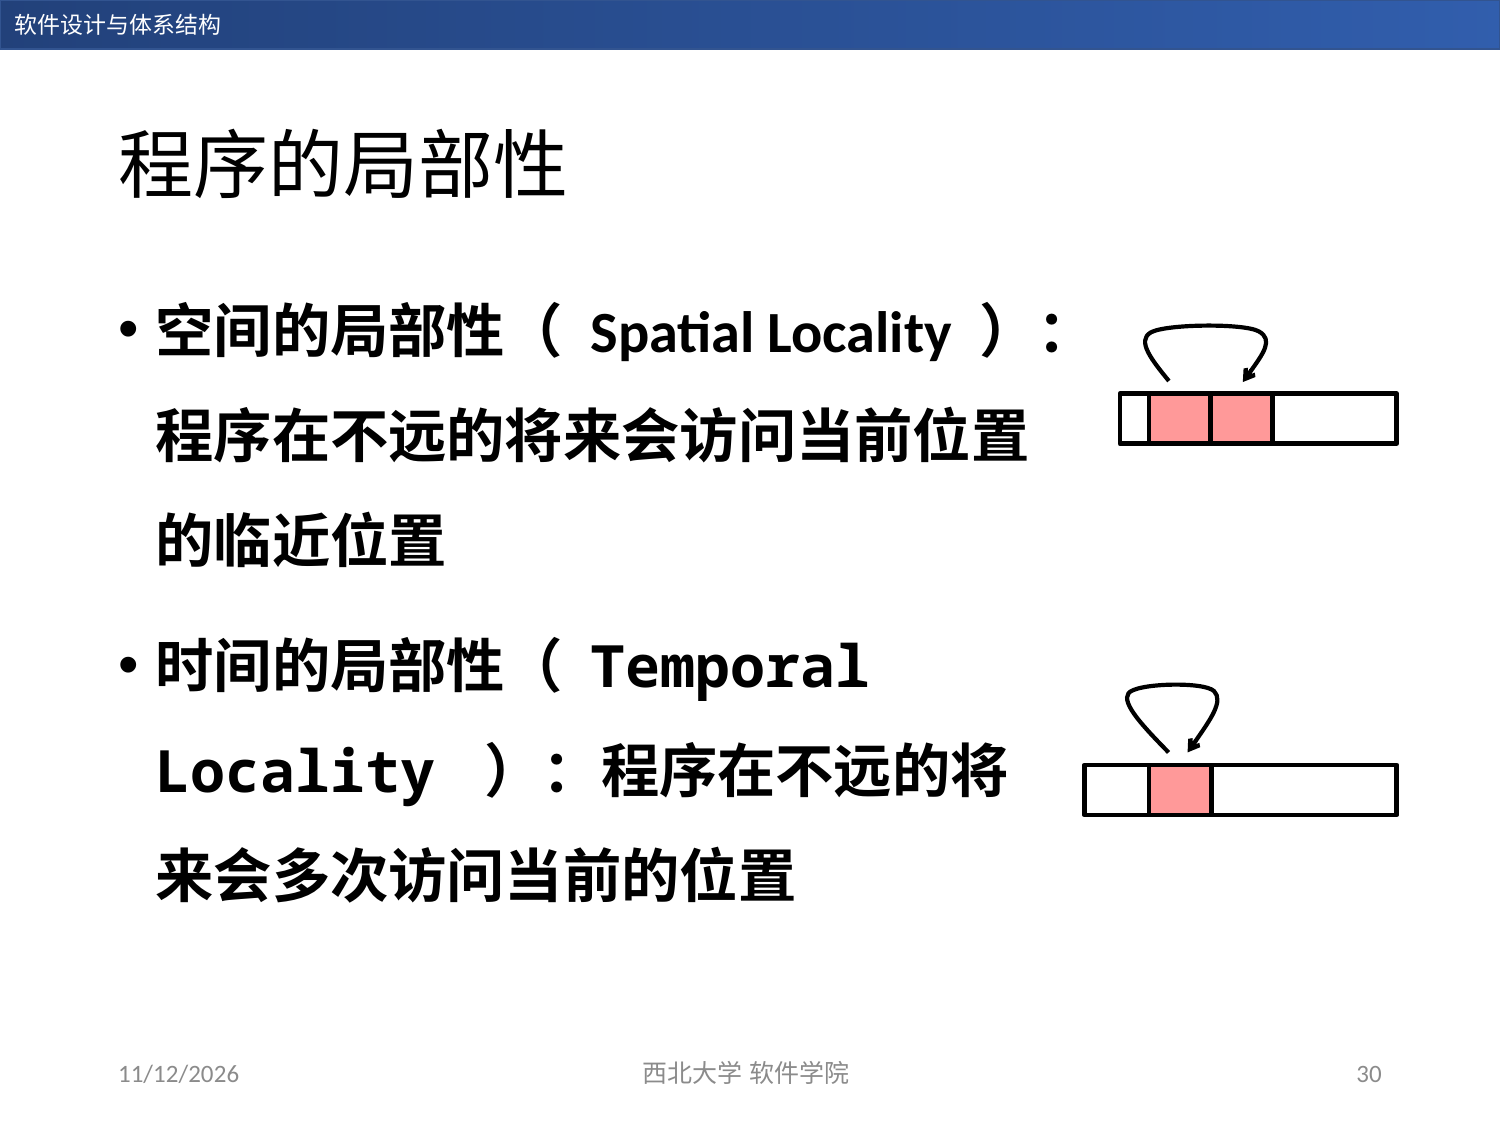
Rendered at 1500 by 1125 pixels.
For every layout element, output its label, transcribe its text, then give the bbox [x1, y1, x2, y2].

text_box [1145, 325, 1267, 383]
text_box [1273, 393, 1397, 444]
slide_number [103, 1042, 441, 1103]
text_box [1148, 393, 1210, 444]
text_box [1212, 765, 1397, 815]
footer 西北大学 软件学院 [496, 1042, 1004, 1103]
list 空间的局部性（ Spatial Locality ）：程序在不远的将来会访问当前位置的临近位置 时间的局部性（ Temporal Locality ）：程序在不远的将来会多次访问当前的位置 [103, 251, 1060, 966]
text_box [1126, 684, 1218, 753]
text_box [1210, 393, 1273, 444]
title 程序的局部性 [103, 59, 1397, 278]
text_box [1119, 393, 1148, 444]
text_box [1084, 765, 1148, 815]
slide_number 30 [1059, 1042, 1397, 1103]
text_box [1148, 765, 1212, 815]
